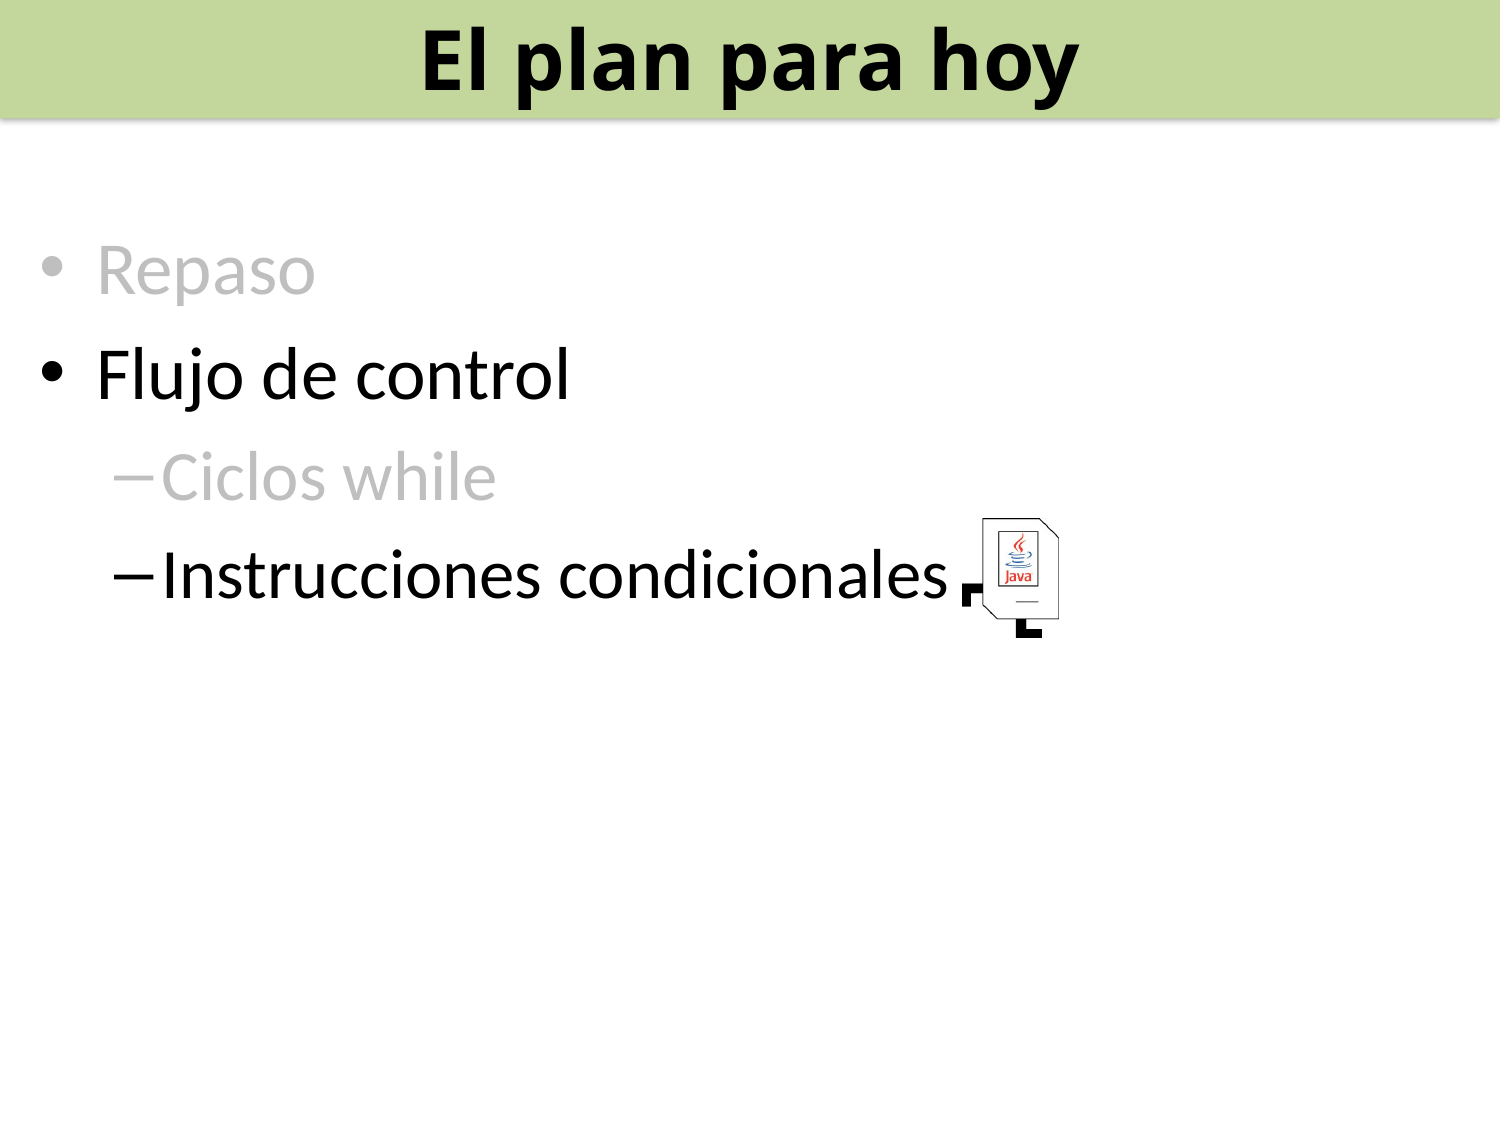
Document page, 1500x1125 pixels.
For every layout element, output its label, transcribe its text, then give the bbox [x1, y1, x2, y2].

text_box El plan para hoy [0, 0, 1500, 122]
picture [962, 517, 1059, 638]
list Repaso Flujo de control Ciclos while Instrucciones condicionales [24, 212, 1475, 1063]
